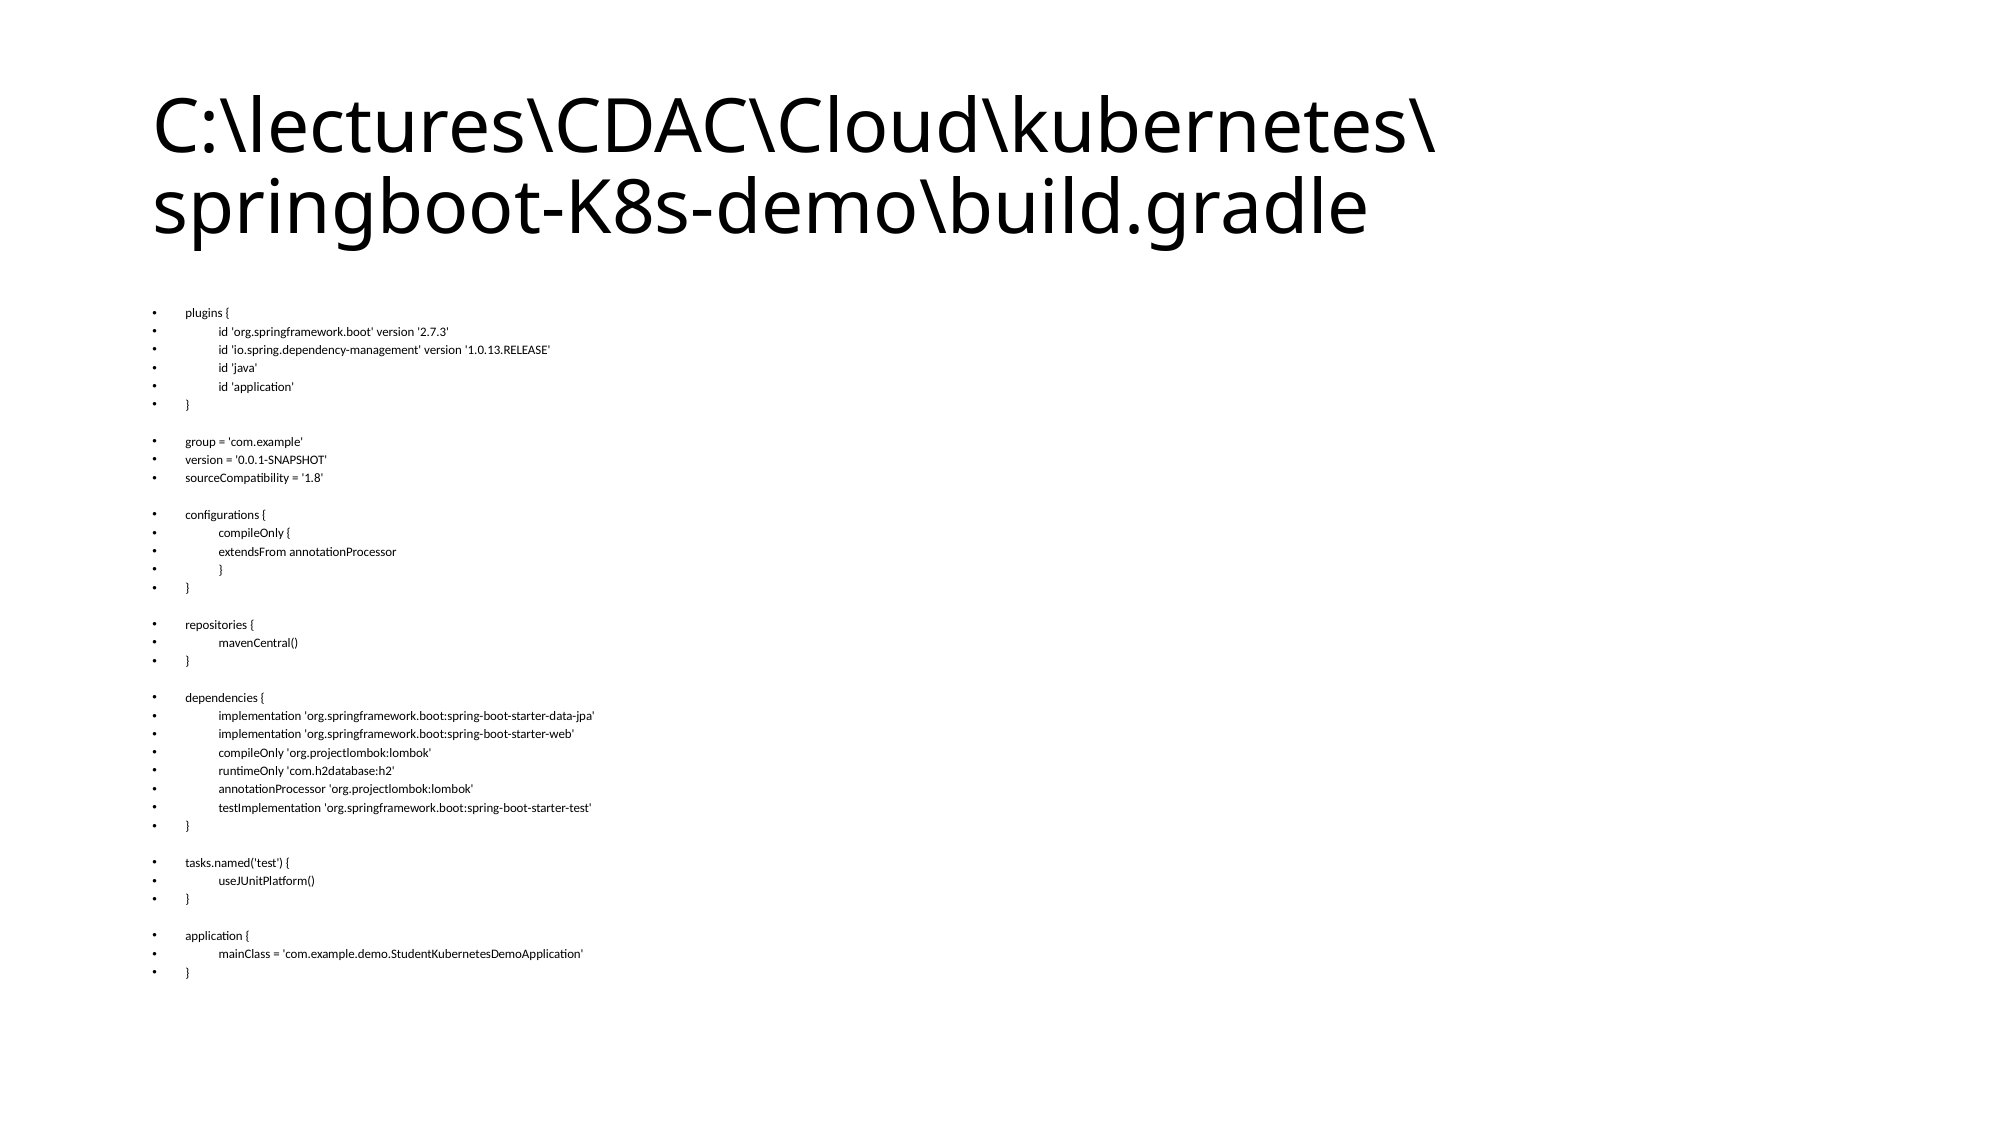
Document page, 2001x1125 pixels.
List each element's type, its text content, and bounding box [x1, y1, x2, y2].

list plugins { id 'org.springframework.boot' version '2.7.3' id 'io.spring.dependency-management' version '1.0.13.RELEASE' id 'java' id 'application' } group = 'com.example' version = '0.0.1-SNAPSHOT' sourceCompatibility = '1.8' configurations { compileOnly { extendsFrom annotationProcessor } } repositories { mavenCentral() } dependencies { implementation 'org.springframework.boot:spring-boot-starter-data-jpa' implementation 'org.springframework.boot:spring-boot-starter-web' compileOnly 'org.projectlombok:lombok' runtimeOnly 'com.h2database:h2' annotationProcessor 'org.projectlombok:lombok' testImplementation 'org.springframework.boot:spring-boot-starter-test' } tasks.named('test') { useJUnitPlatform() } application { mainClass = 'com.example.demo.StudentKubernetesDemoApplication' } [137, 299, 1863, 1014]
title C:\lectures\CDAC\Cloud\kubernetes\springboot-K8s-demo\build.gradle [137, 59, 1863, 278]
